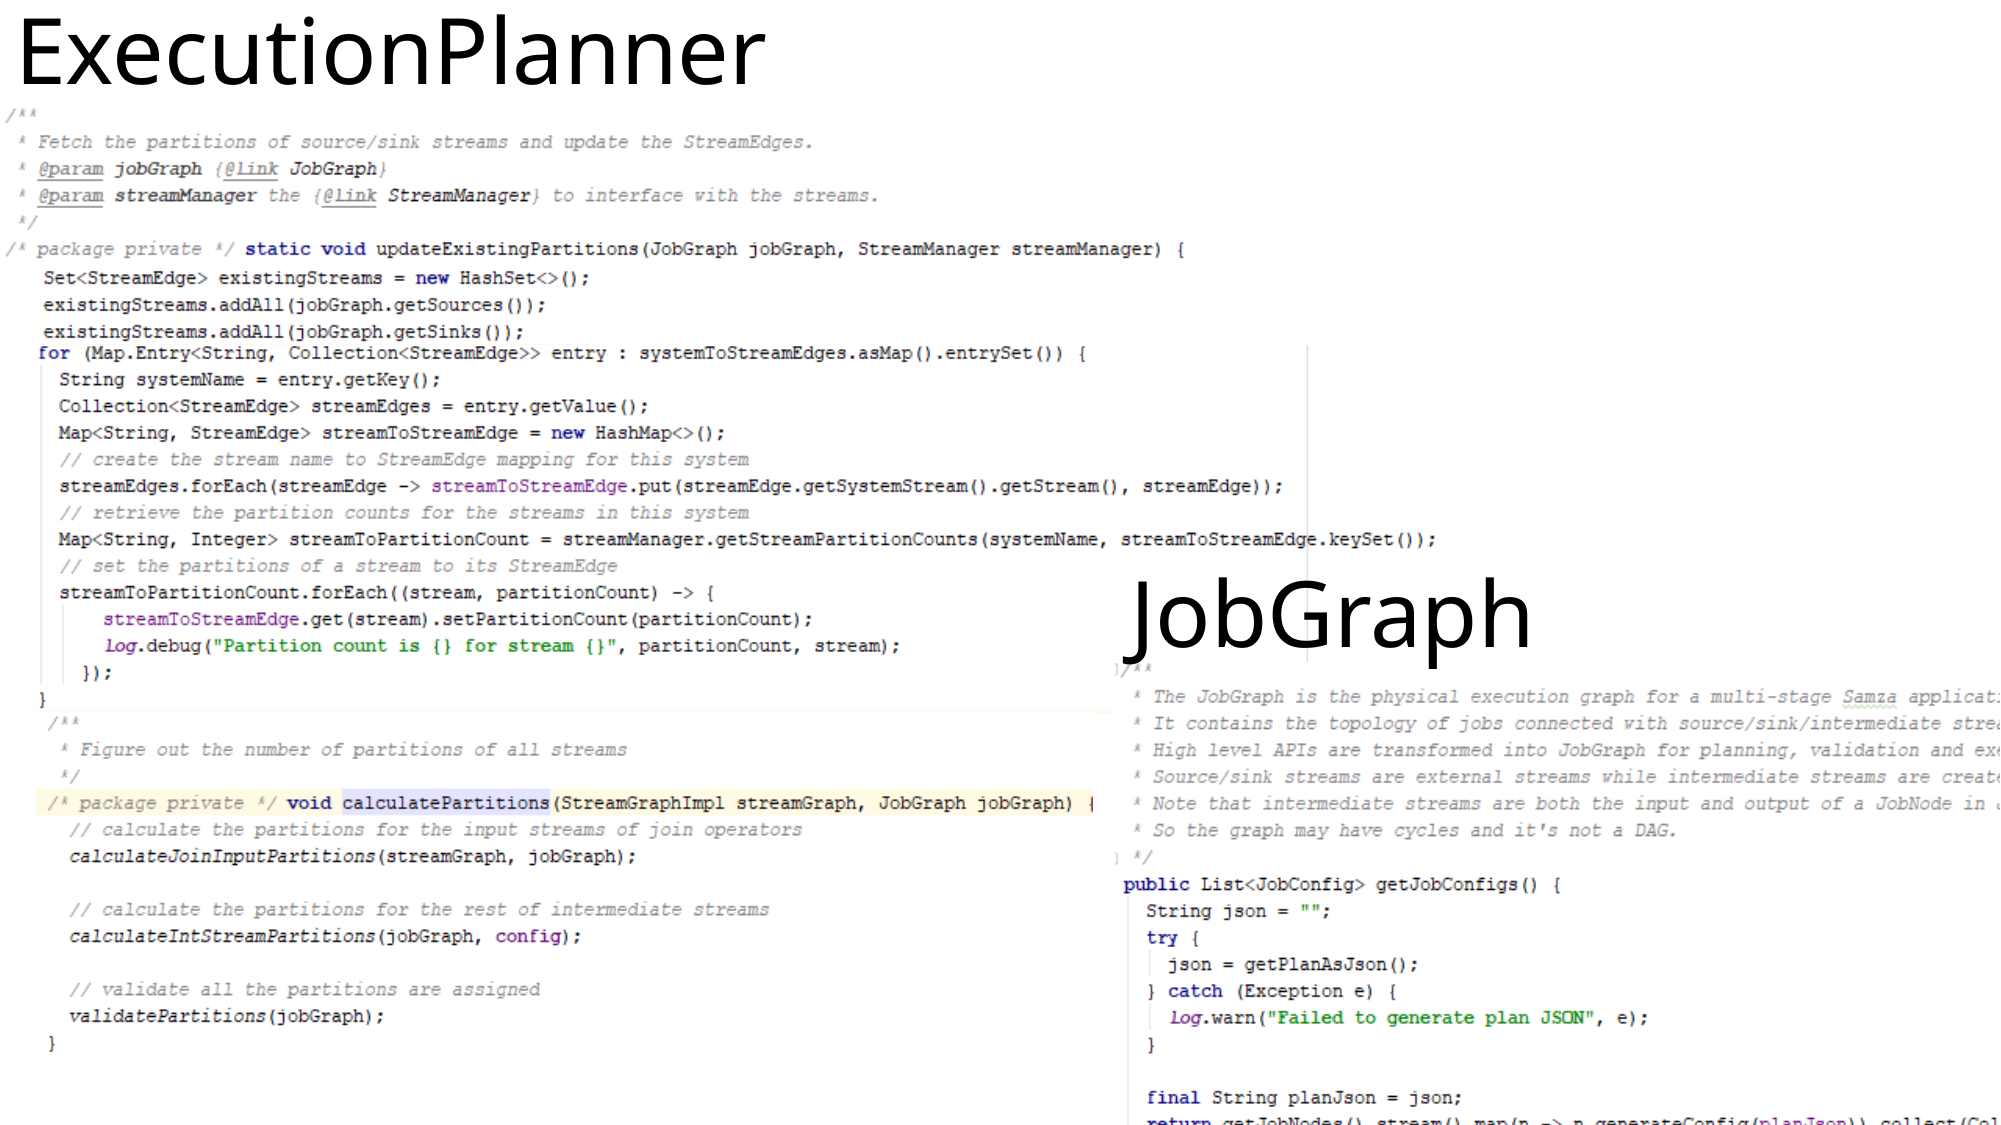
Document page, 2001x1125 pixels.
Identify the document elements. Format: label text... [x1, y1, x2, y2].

text_box JobGraph [1449, 509, 2000, 662]
title ExecutionPlanner [0, 0, 1725, 164]
picture [0, 101, 2000, 1125]
